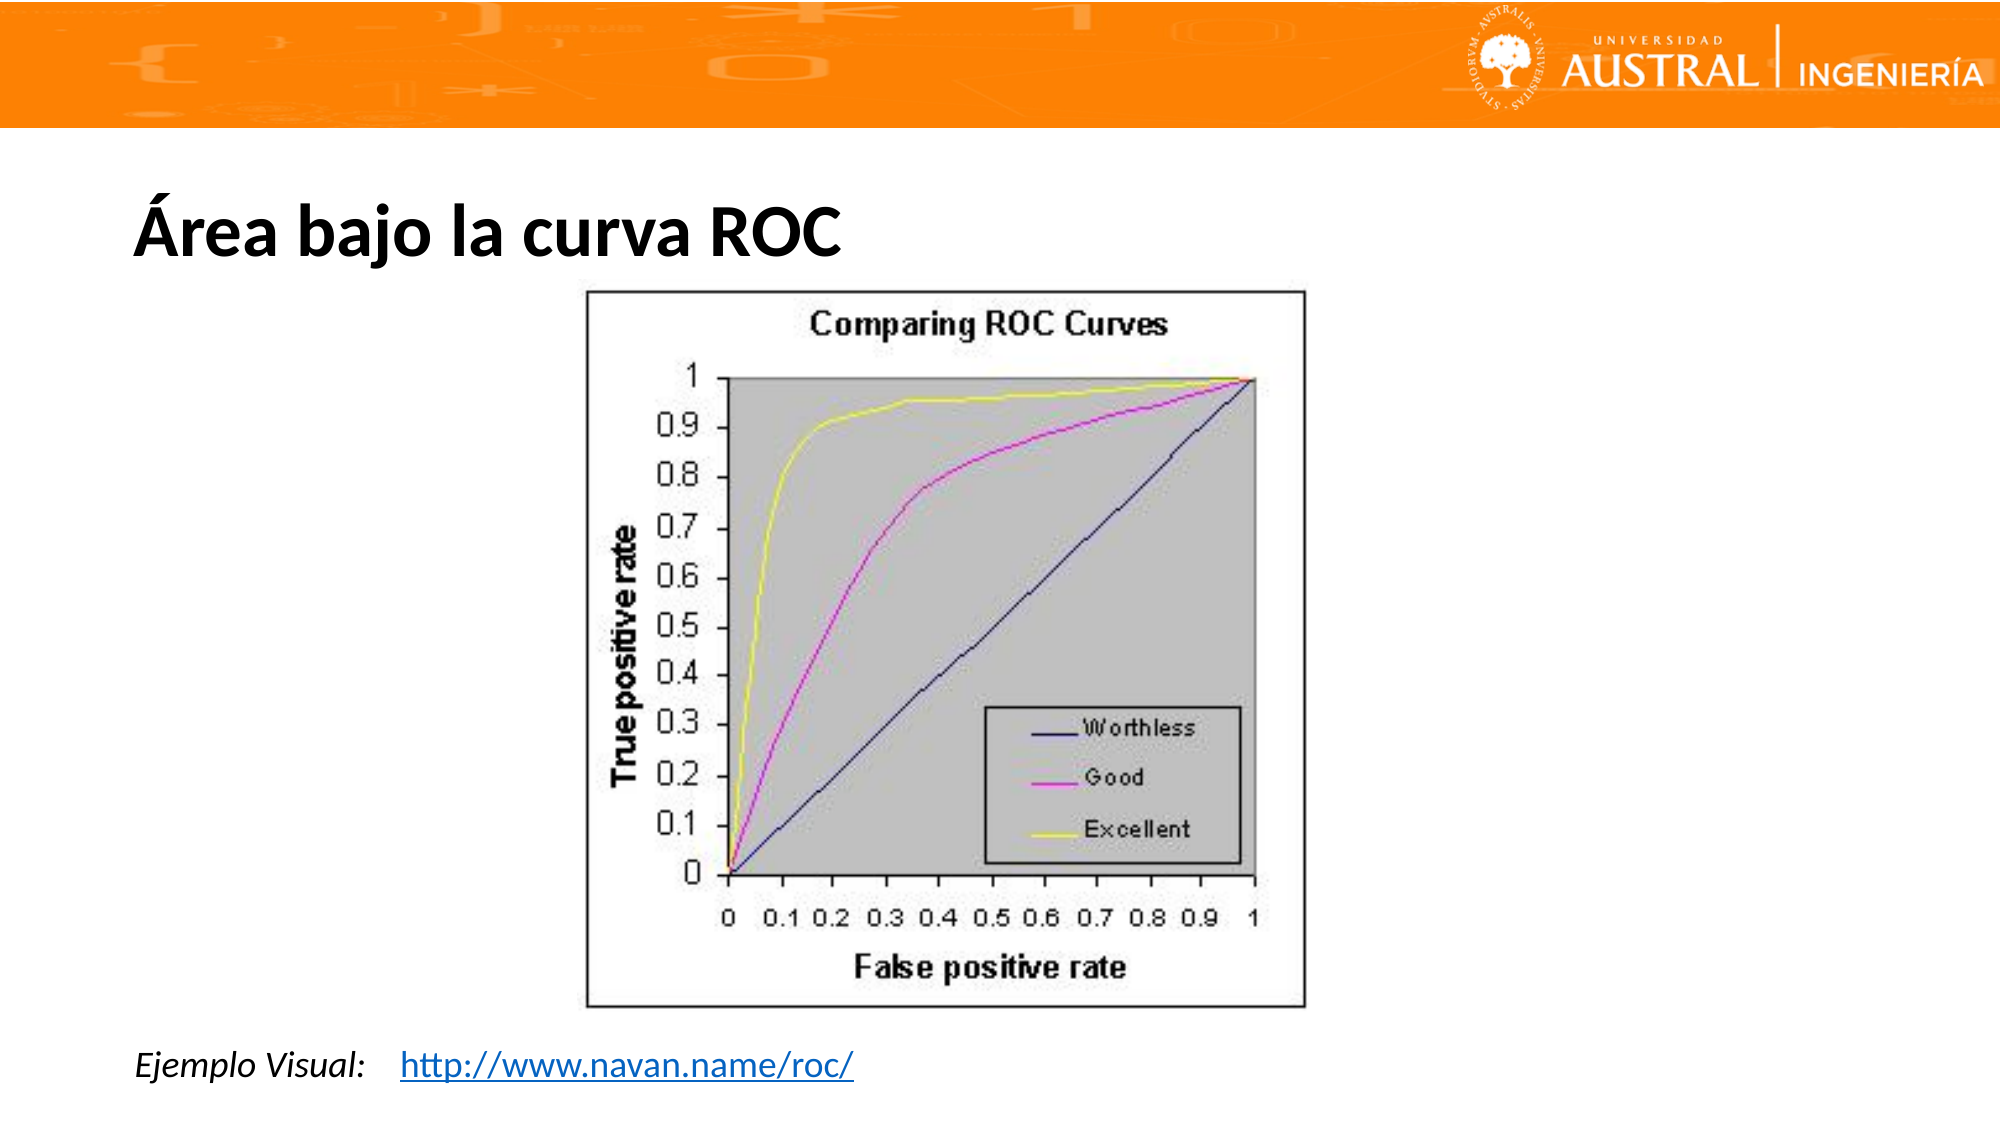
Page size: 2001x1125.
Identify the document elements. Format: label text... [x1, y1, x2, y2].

text_box Ejemplo Visual: http://www.navan.name/roc/ [119, 1019, 870, 1095]
picture [0, 2, 2000, 128]
picture [577, 279, 1319, 1021]
text_box Área bajo la curva ROC [118, 174, 858, 279]
